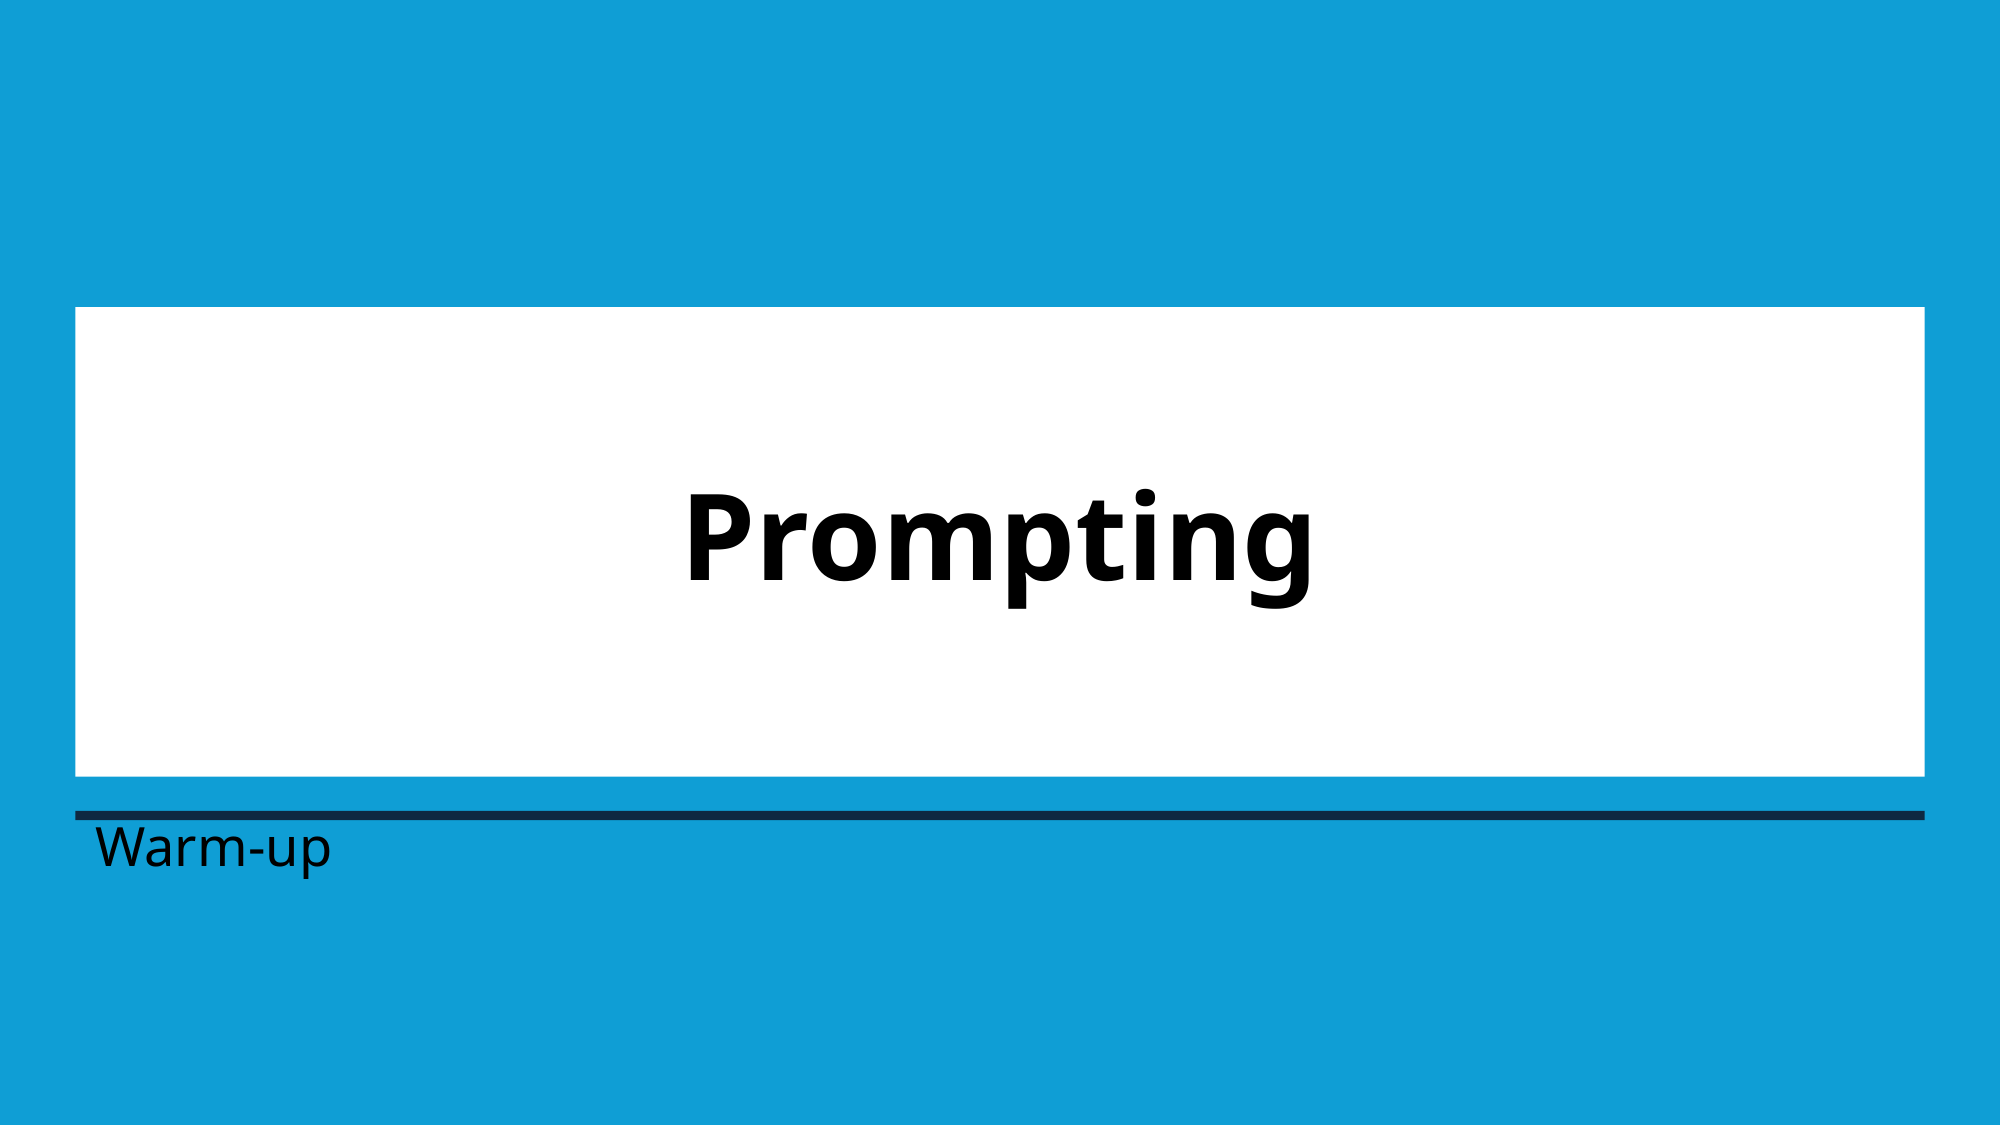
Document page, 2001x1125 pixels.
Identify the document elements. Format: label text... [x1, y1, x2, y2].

subtitle Warm-up [75, 804, 1150, 932]
title Prompting [75, 307, 1925, 777]
